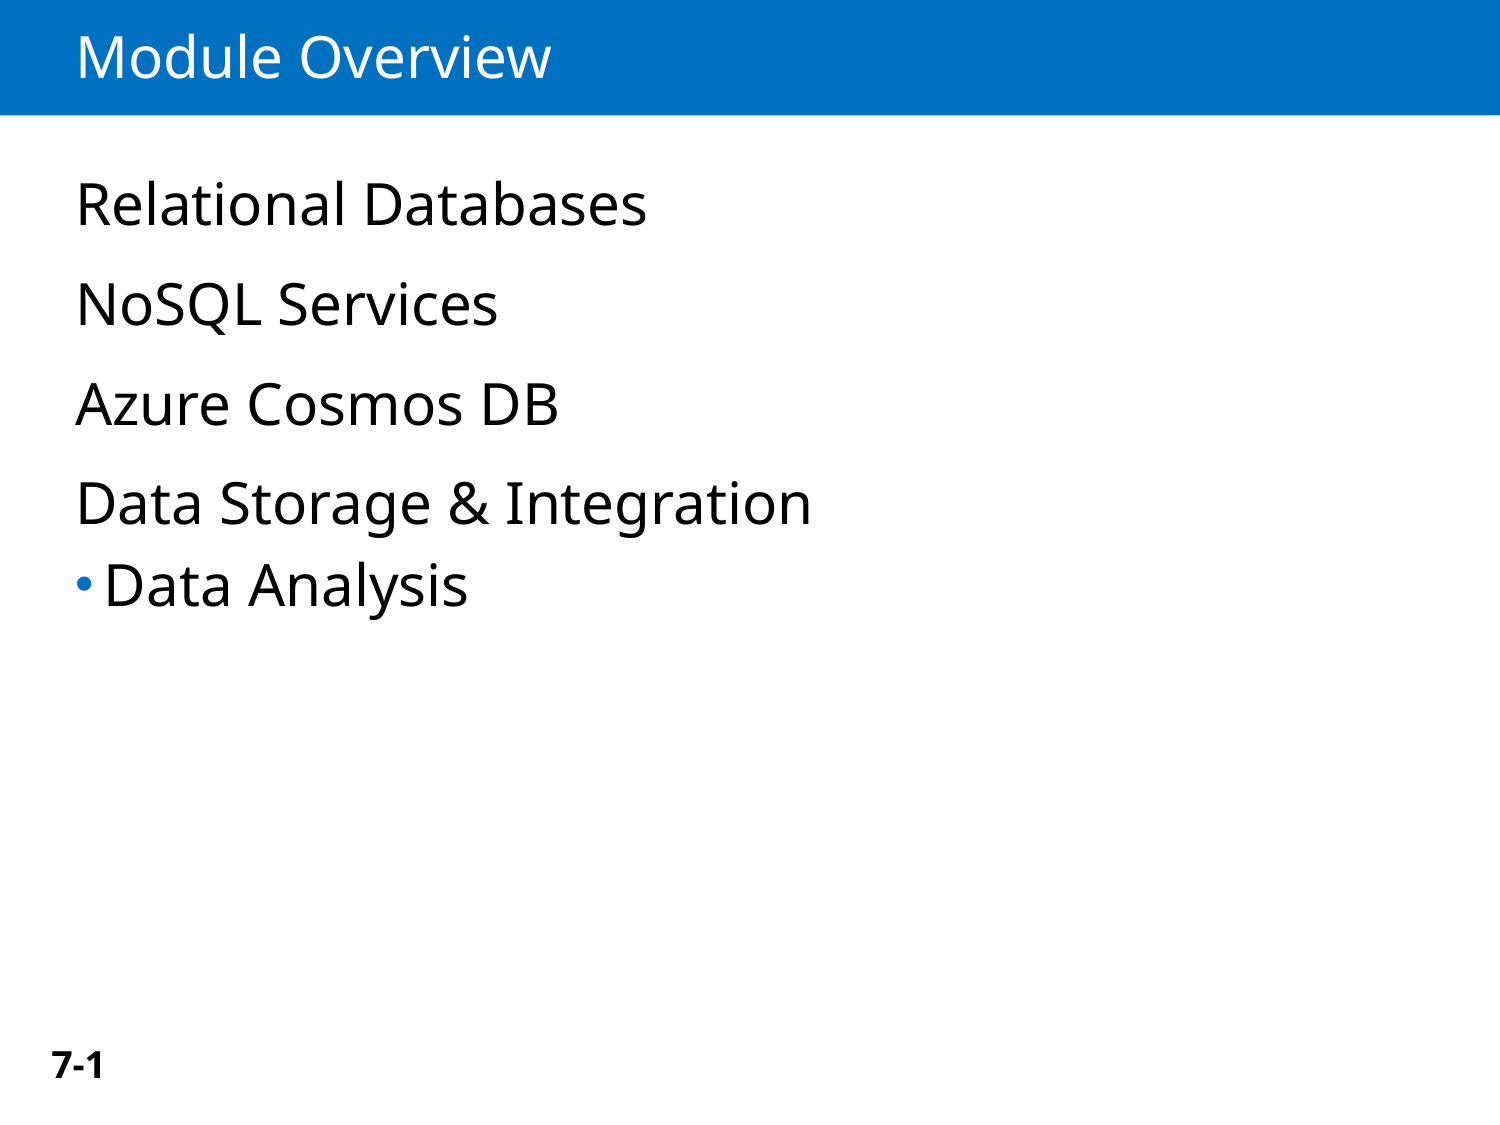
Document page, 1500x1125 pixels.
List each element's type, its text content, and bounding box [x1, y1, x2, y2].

list Relational Databases NoSQL Services Azure Cosmos DB Data Storage & Integration Data Analysis [74, 167, 1408, 1013]
title Module Overview [75, 0, 1351, 122]
text_box 7-1 [36, 1033, 194, 1094]
